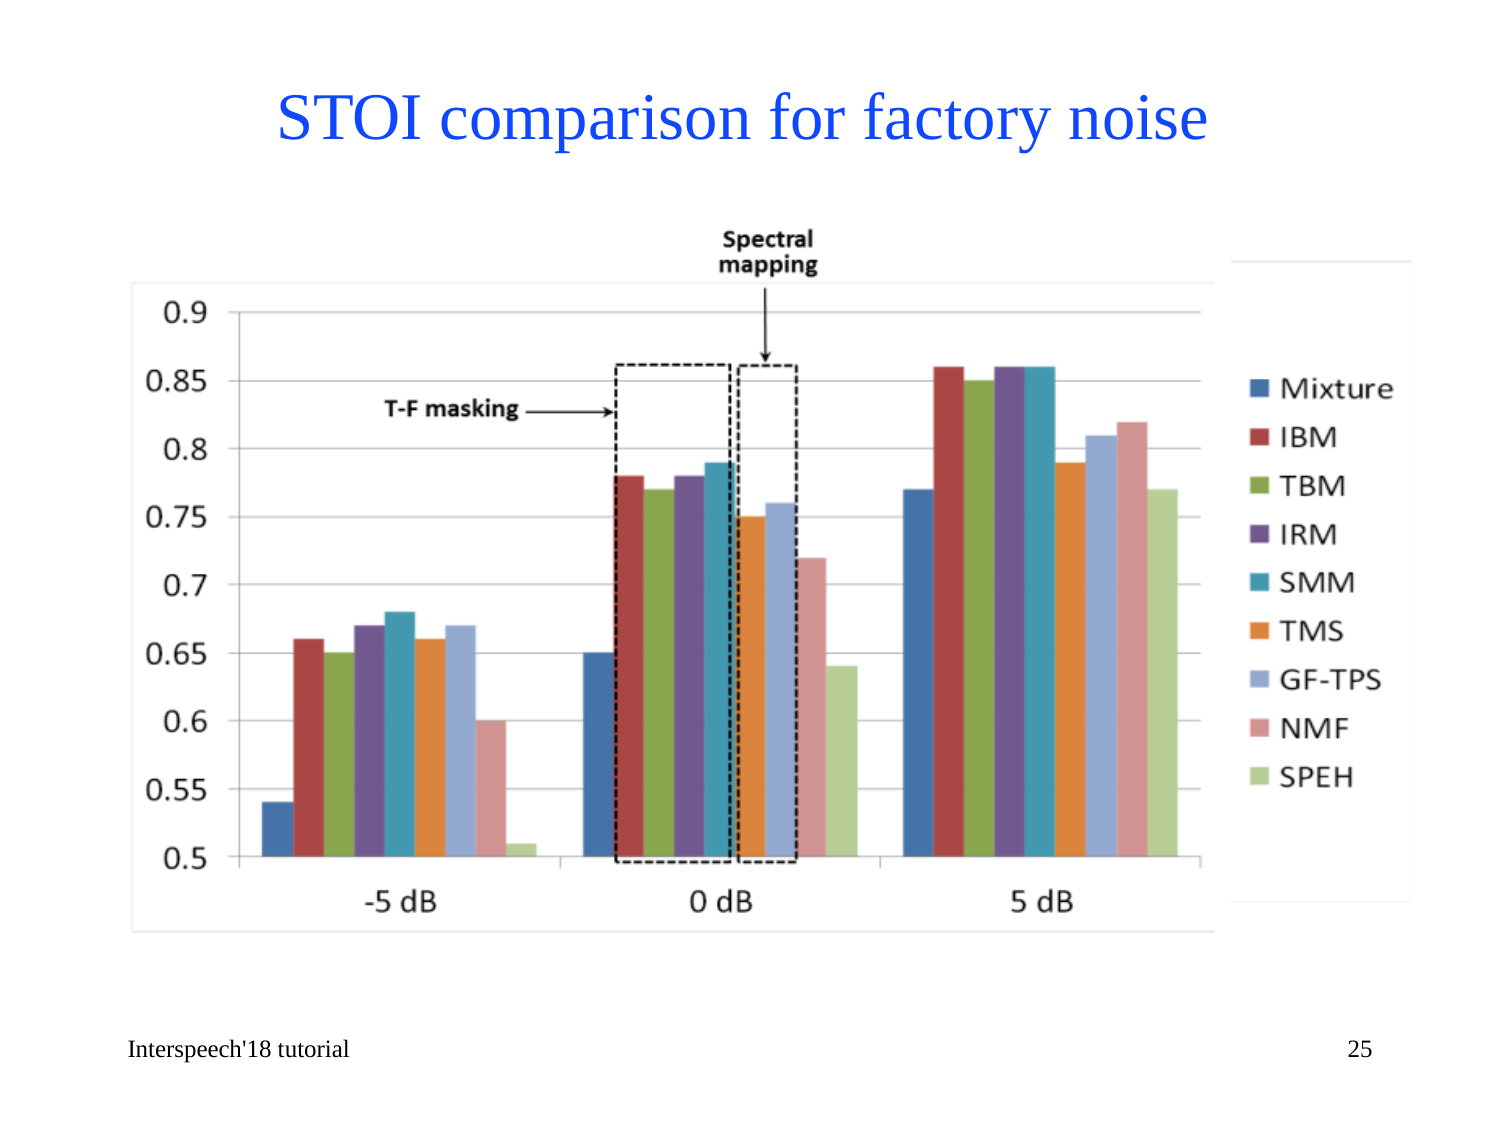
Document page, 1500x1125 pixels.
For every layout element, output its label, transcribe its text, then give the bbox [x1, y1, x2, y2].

slide_number Interspeech'18 tutorial [112, 1024, 426, 1101]
slide_number 25 [1074, 1024, 1388, 1101]
picture [1230, 215, 1412, 914]
picture [125, 215, 1216, 943]
title STOI comparison for factory noise [87, 62, 1400, 163]
